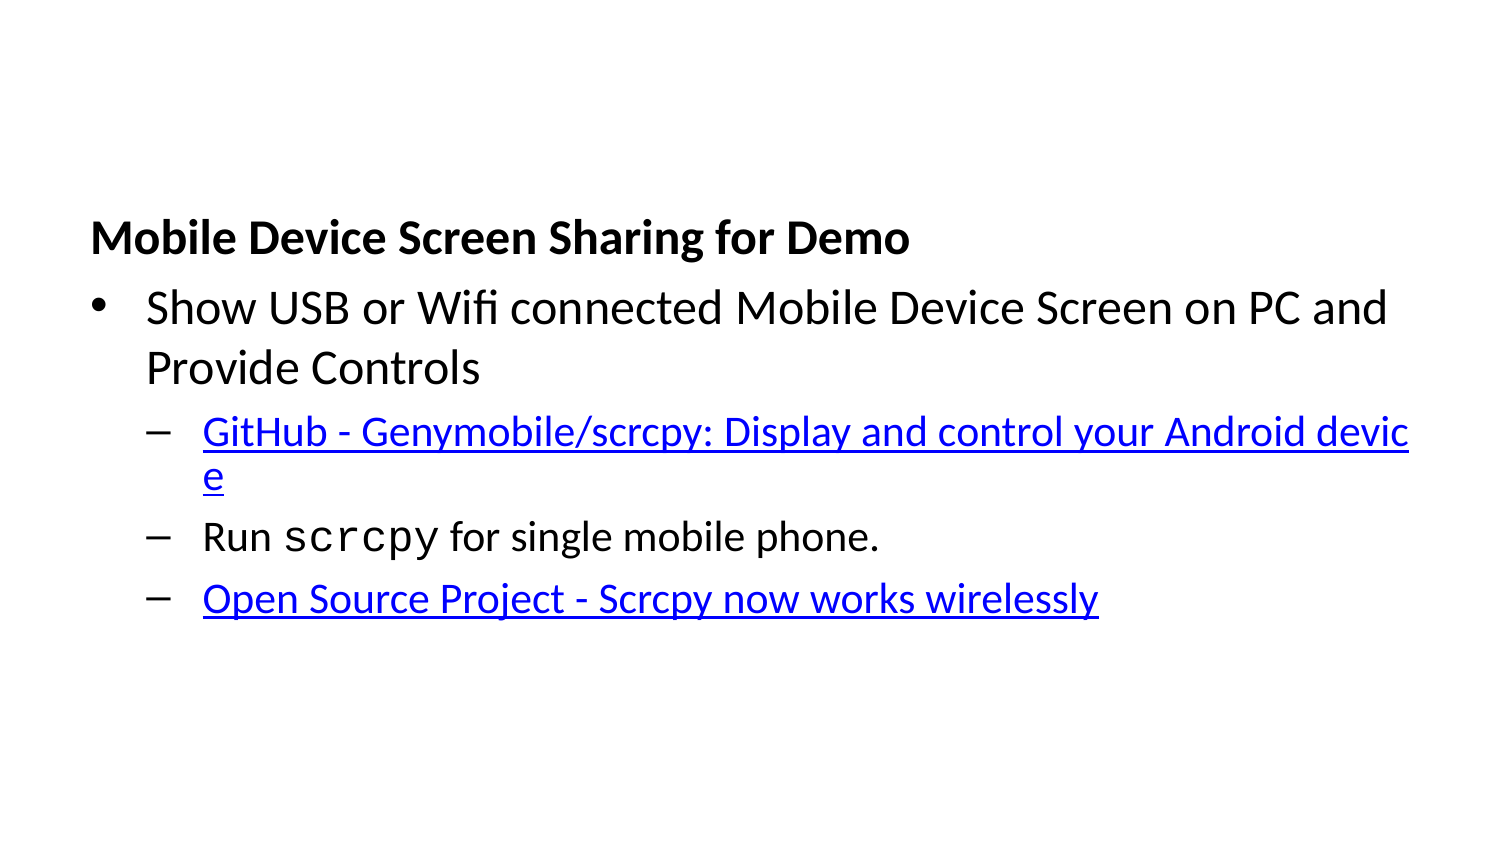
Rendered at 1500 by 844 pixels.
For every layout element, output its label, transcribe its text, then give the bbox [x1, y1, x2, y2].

list Mobile Device Screen Sharing for Demo Show USB or Wifi connected Mobile Device Screen on PC and Provide Controls GitHub - Genymobile/scrcpy: Display and control your Android device Run scrcpy for single mobile phone. Open Source Project - Scrcpy now works wirelessly [75, 196, 1425, 754]
